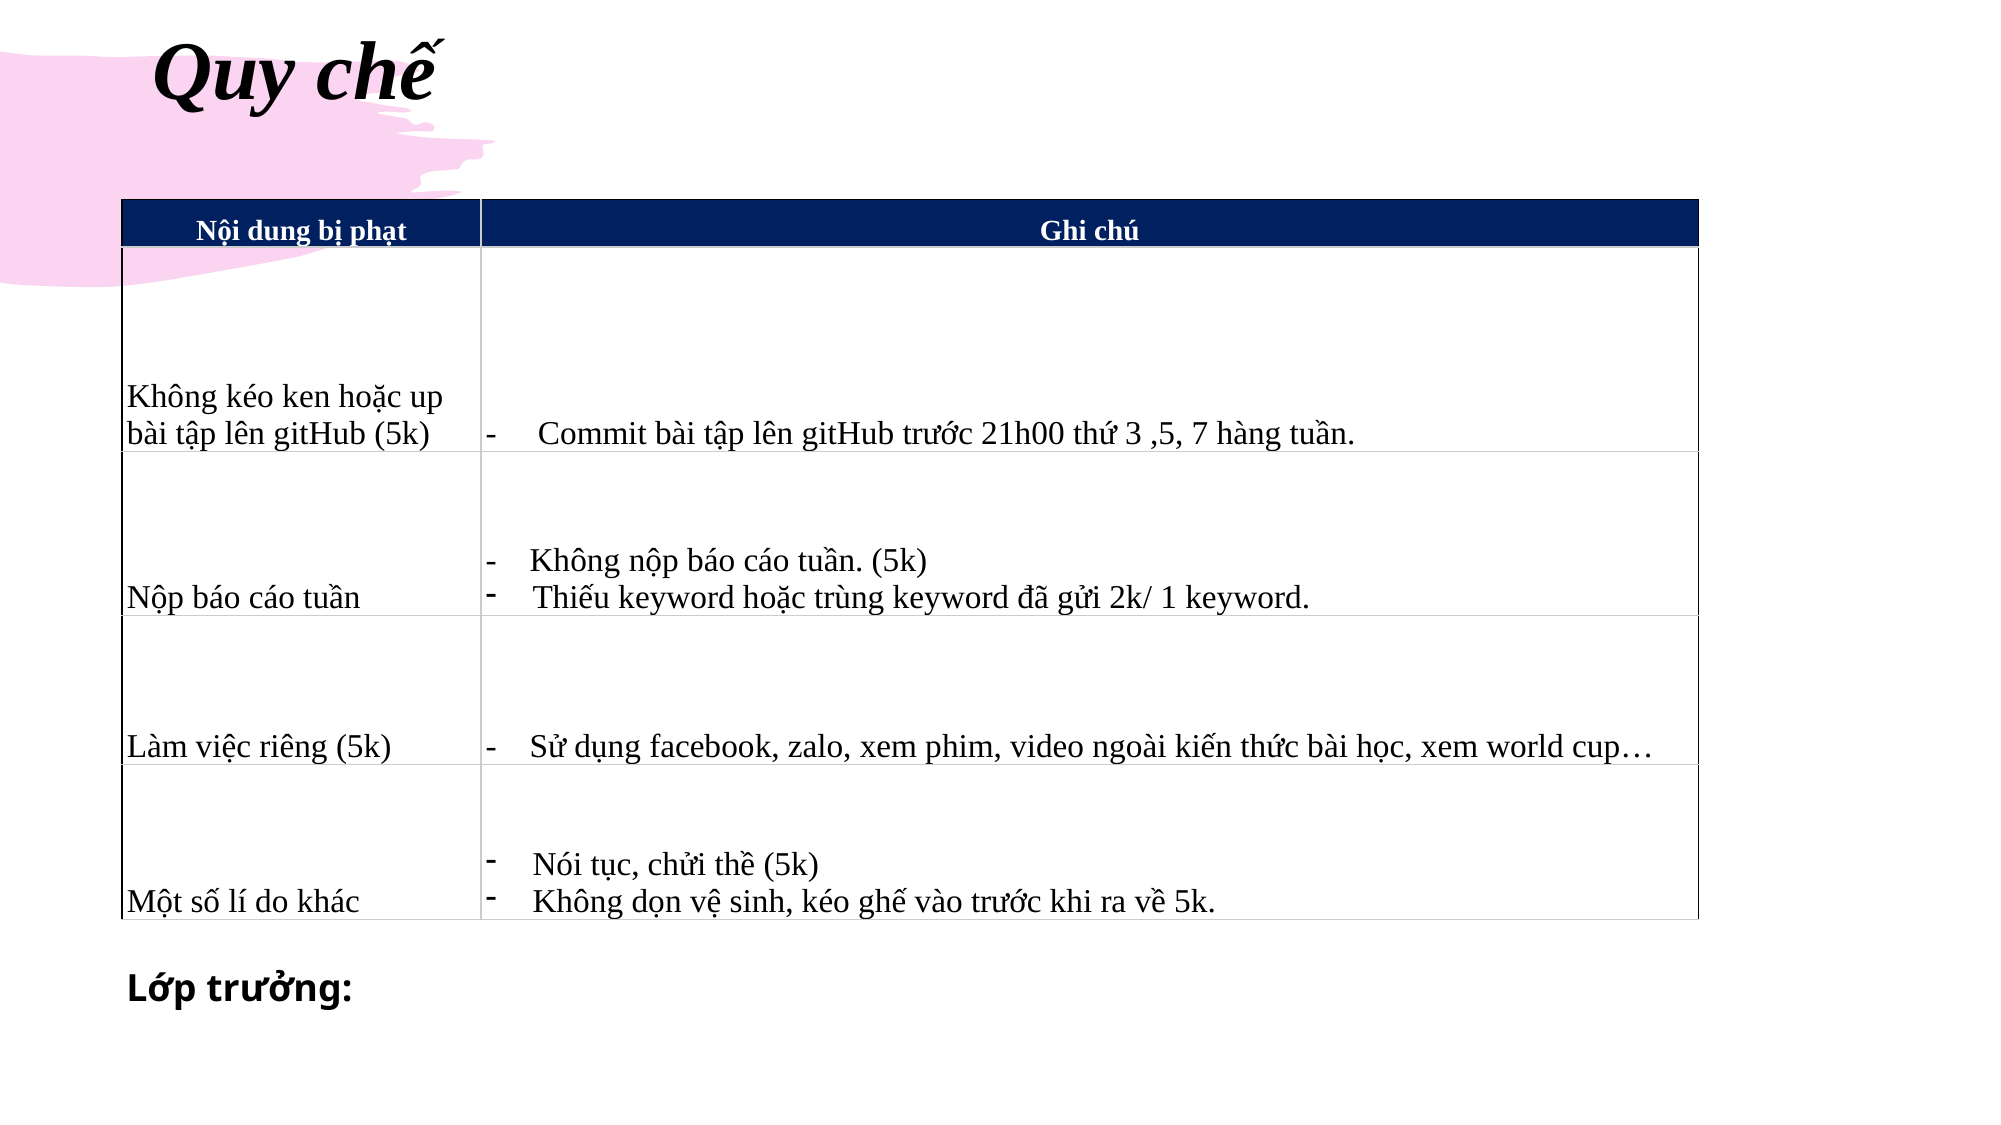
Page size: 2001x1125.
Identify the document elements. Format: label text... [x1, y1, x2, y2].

table_cell Nói tục, chửi thề (5k) Không dọn vệ sinh, kéo ghế vào trước khi ra về 5k. [482, 765, 1698, 919]
table_cell Làm việc riêng (5k) [123, 616, 480, 764]
table_cell Không kéo ken hoặc up bài tập lên gitHub (5k) [123, 248, 480, 451]
table_header Nội dung bị phạt [123, 200, 480, 246]
table_cell - Không nộp báo cáo tuần. (5k) Thiếu keyword hoặc trùng keyword đã gửi 2k/ 1 keyword. [482, 452, 1698, 615]
table_header Ghi chú [482, 200, 1698, 246]
title Quy chế [137, 13, 1863, 232]
text_box Lớp trưởng: [111, 956, 723, 1017]
table_cell - Commit bài tập lên gitHub trước 21h00 thứ 3 ,5, 7 hàng tuần. [482, 248, 1698, 451]
table_cell Một số lí do khác [123, 765, 480, 919]
table_cell - Sử dụng facebook, zalo, xem phim, video ngoài kiến thức bài học, xem world cup… [482, 616, 1698, 764]
table_cell Nộp báo cáo tuần [123, 452, 480, 615]
